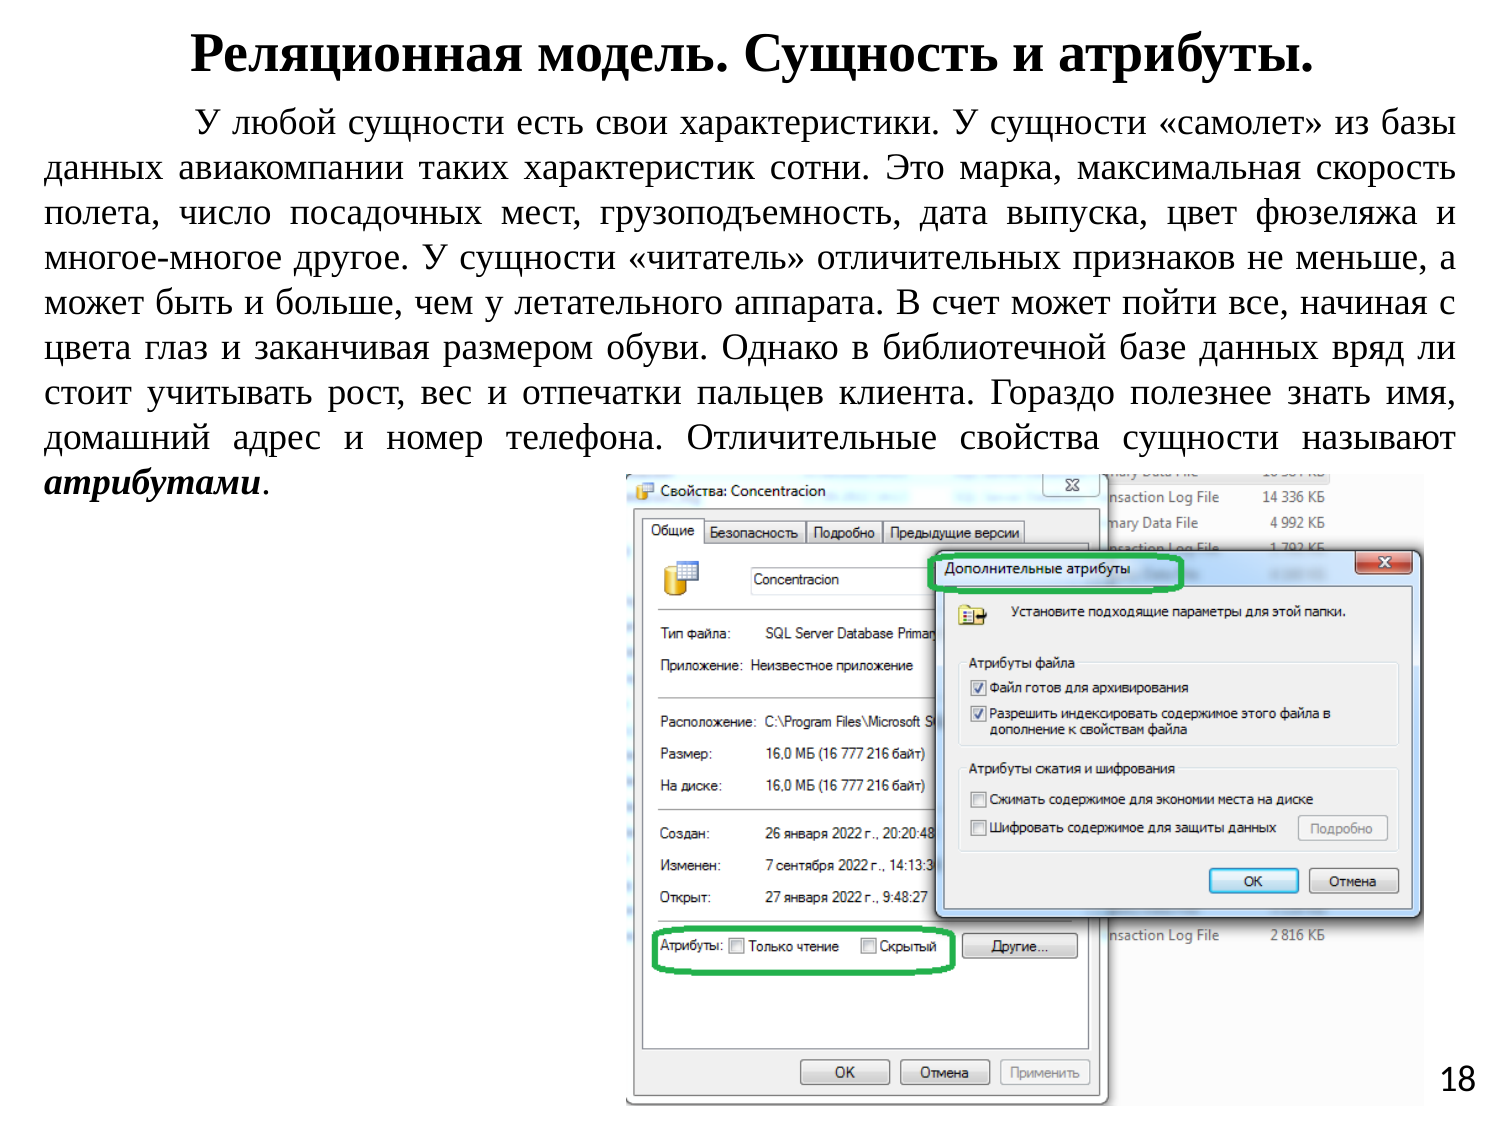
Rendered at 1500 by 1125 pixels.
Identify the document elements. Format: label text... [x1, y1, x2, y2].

text_box У любой сущности есть свои характеристики. У сущности «самолет» из базы данных авиакомпании таких характеристик сотни. Это марка, максимальная скорость полета, число посадочных мест, грузоподъемность, дата выпуска, цвет фюзеляжа и многое-многое другое. У сущности «читатель» отличительных признаков не меньше, а может быть и больше, чем у летательного аппарата. В счет может пойти все, начиная с цвета глаз и заканчивая размером обуви. Однако в библиотечной базе данных вряд ли стоит учитывать рост, вес и отпечатки пальцев клиента. Гораздо полезнее знать имя, домашний адрес и номер телефона. Отличительные свойства сущности называют атрибутами. [29, 89, 1473, 510]
title Реляционная модель. Сущность и атрибуты. [32, 7, 1473, 89]
picture [625, 474, 1424, 1106]
text_box 18 [1427, 1046, 1492, 1107]
